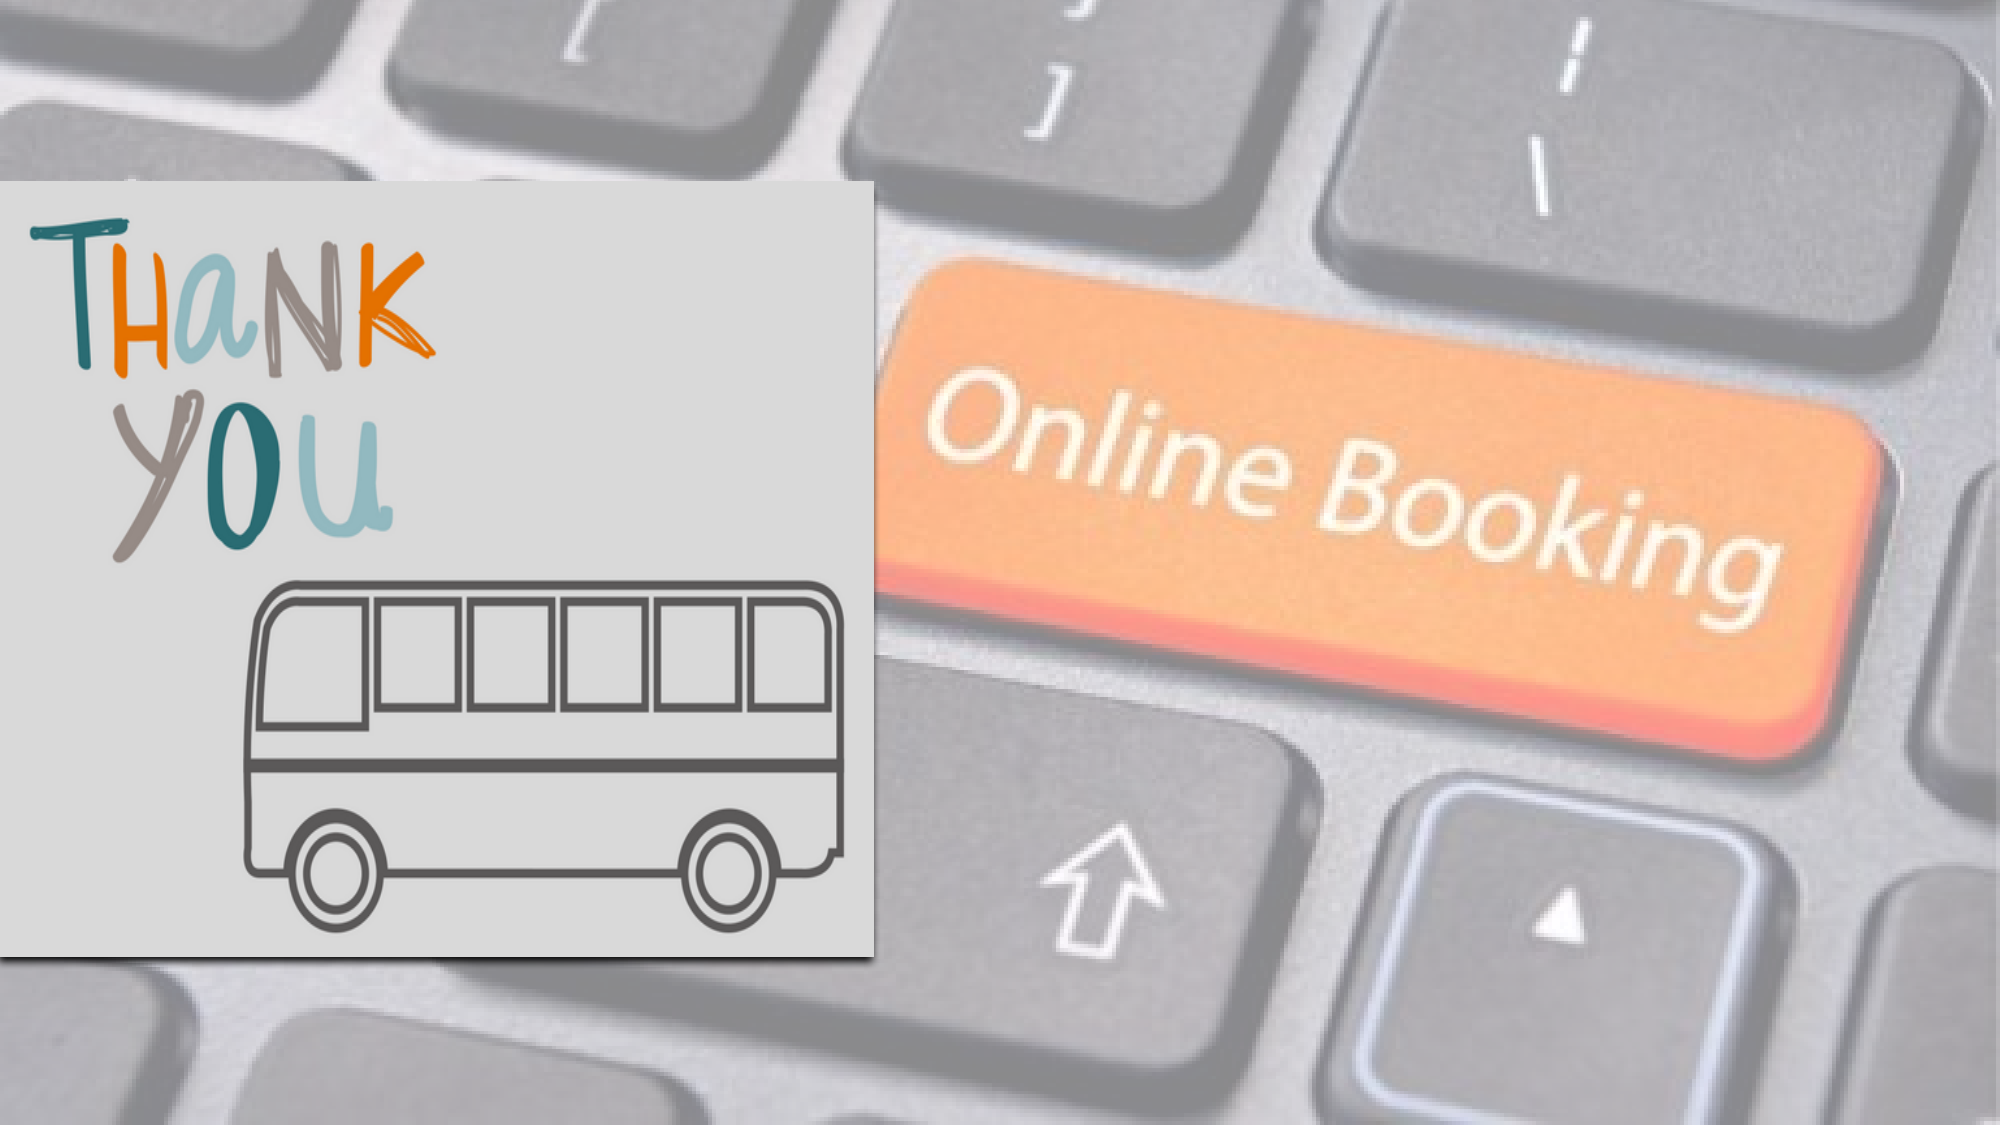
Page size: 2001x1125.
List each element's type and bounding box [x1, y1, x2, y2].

picture [0, 180, 874, 957]
